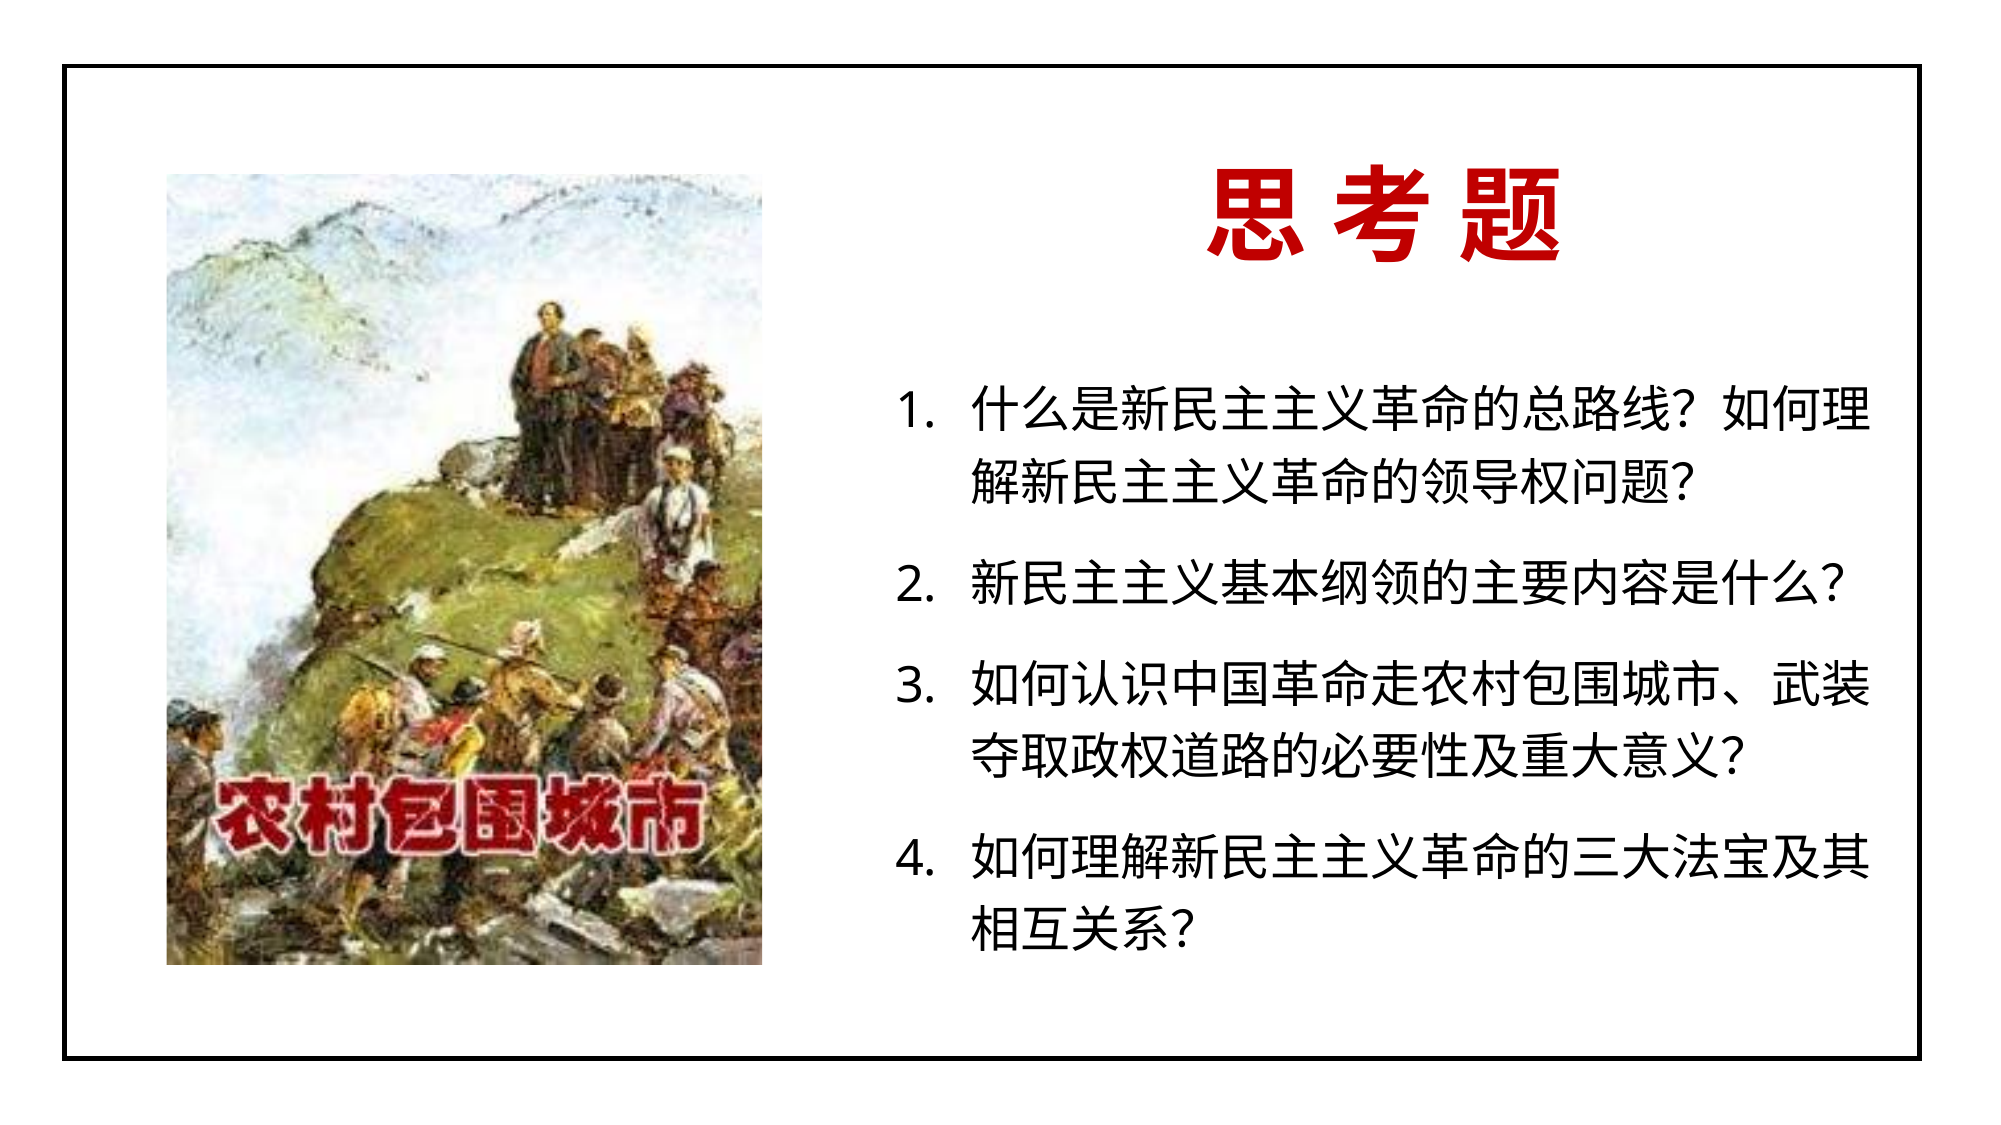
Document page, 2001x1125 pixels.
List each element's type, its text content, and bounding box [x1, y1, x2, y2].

picture [166, 174, 763, 965]
text_box [64, 65, 1920, 1060]
text_box 思 考 题 [1127, 141, 1640, 282]
text_box 什么是新民主主义革命的总路线？如何理解新民主主义革命的领导权问题？ 新民主主义基本纲领的主要内容是什么？ 如何认识中国革命走农村包围城市、武装夺取政权道路的必要性及重大意义？ 如何理解新民主主义革命的三大法宝及其相互关系？ [880, 358, 1886, 965]
